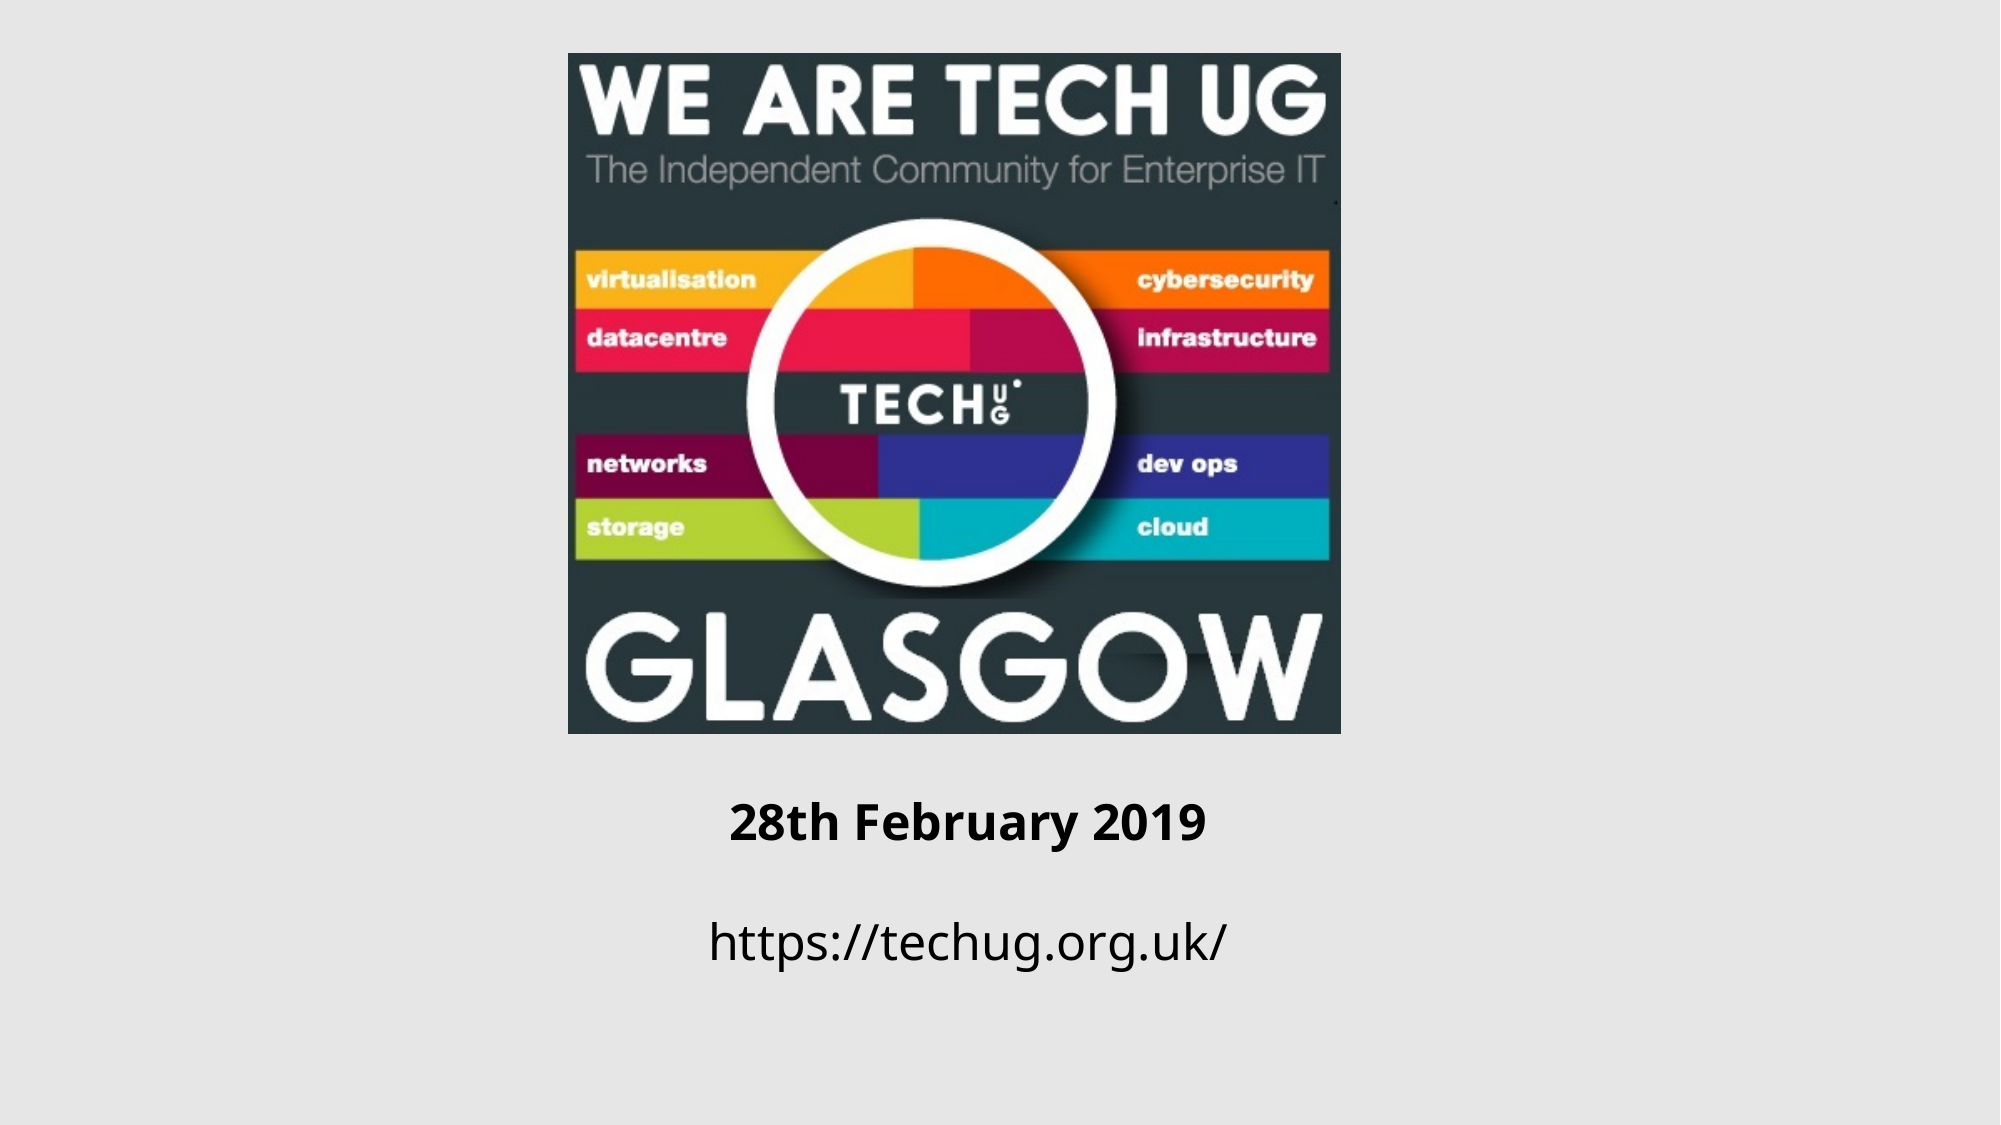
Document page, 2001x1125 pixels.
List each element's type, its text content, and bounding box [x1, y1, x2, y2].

title 28th February 2019 https://techug.org.uk/ [660, 780, 1276, 973]
picture [567, 53, 1341, 734]
